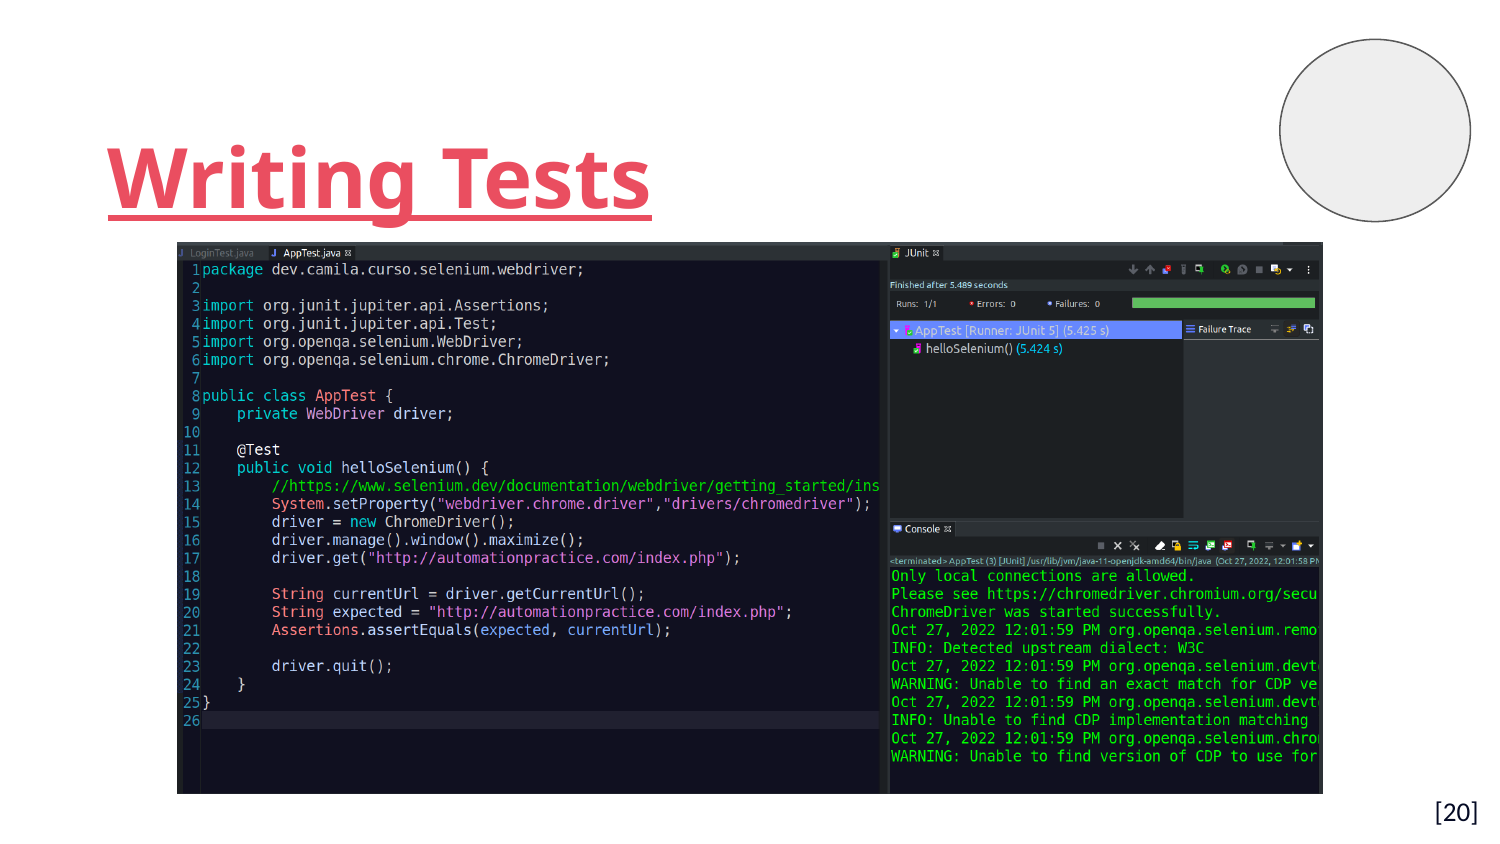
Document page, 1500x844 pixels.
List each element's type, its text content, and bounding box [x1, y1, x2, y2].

text_box [1279, 39, 1471, 222]
picture [177, 242, 1323, 794]
slide_number [20] [1403, 779, 1494, 844]
text_box Writing Tests [92, 104, 1408, 243]
